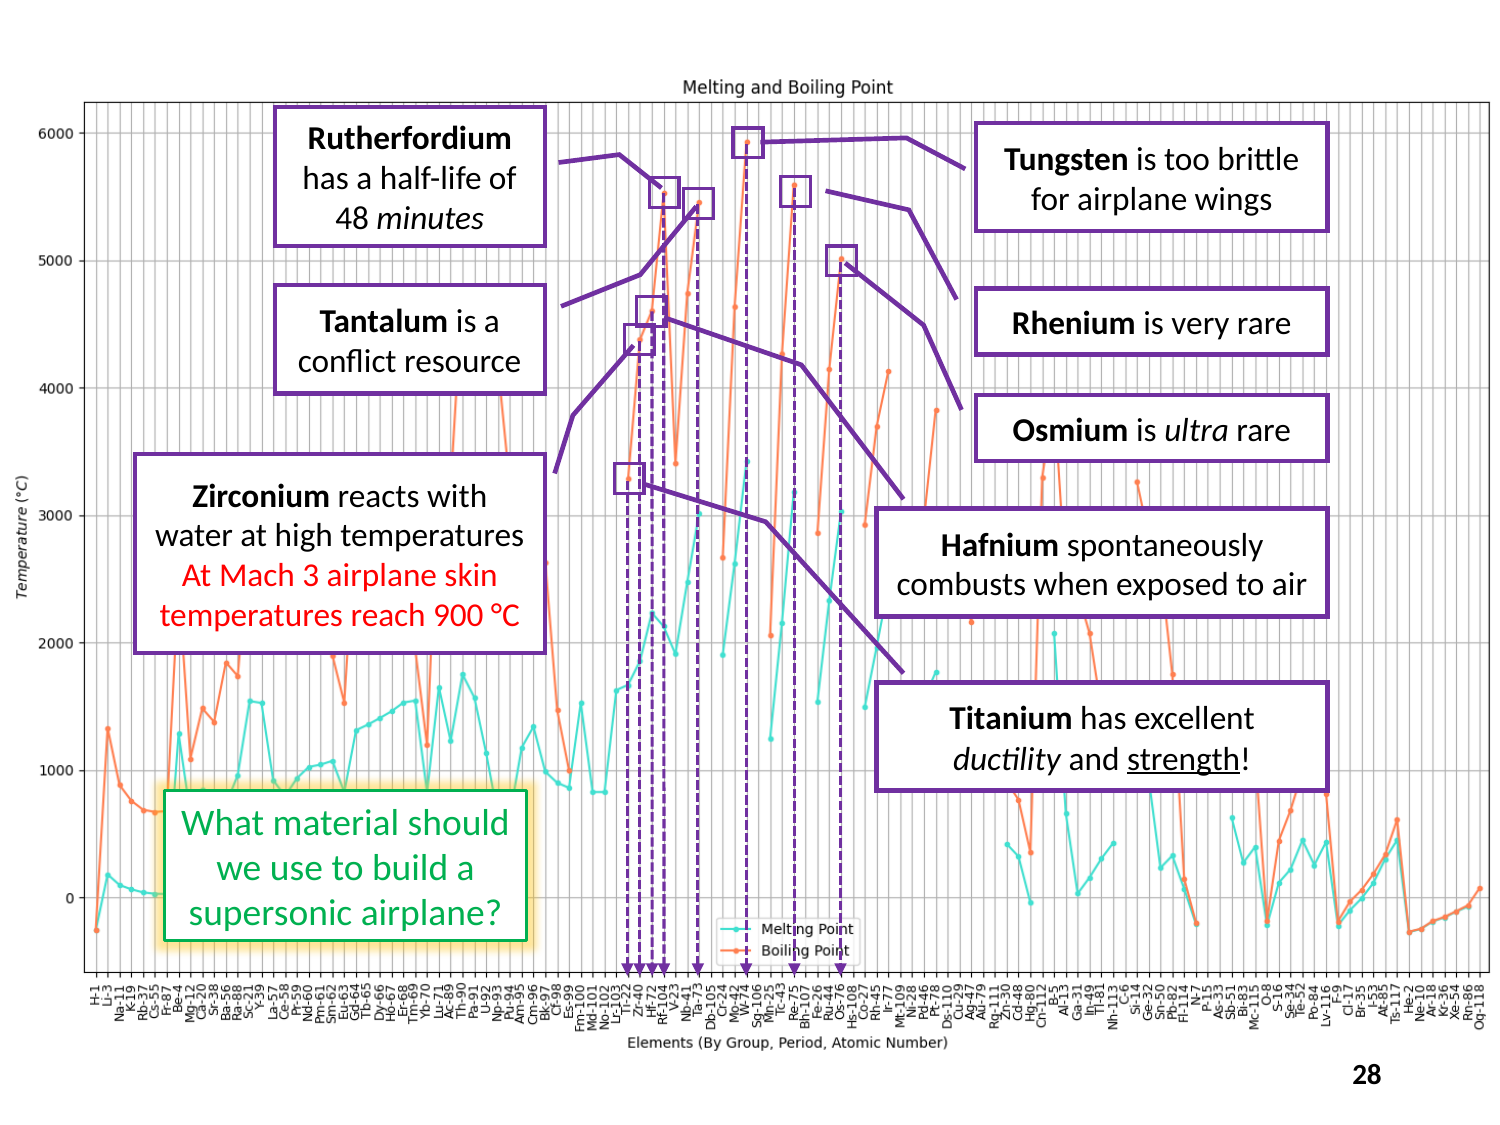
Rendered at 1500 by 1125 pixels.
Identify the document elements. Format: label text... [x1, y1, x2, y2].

slide_number 28 [1059, 1060, 1397, 1103]
picture [0, 65, 1500, 1060]
